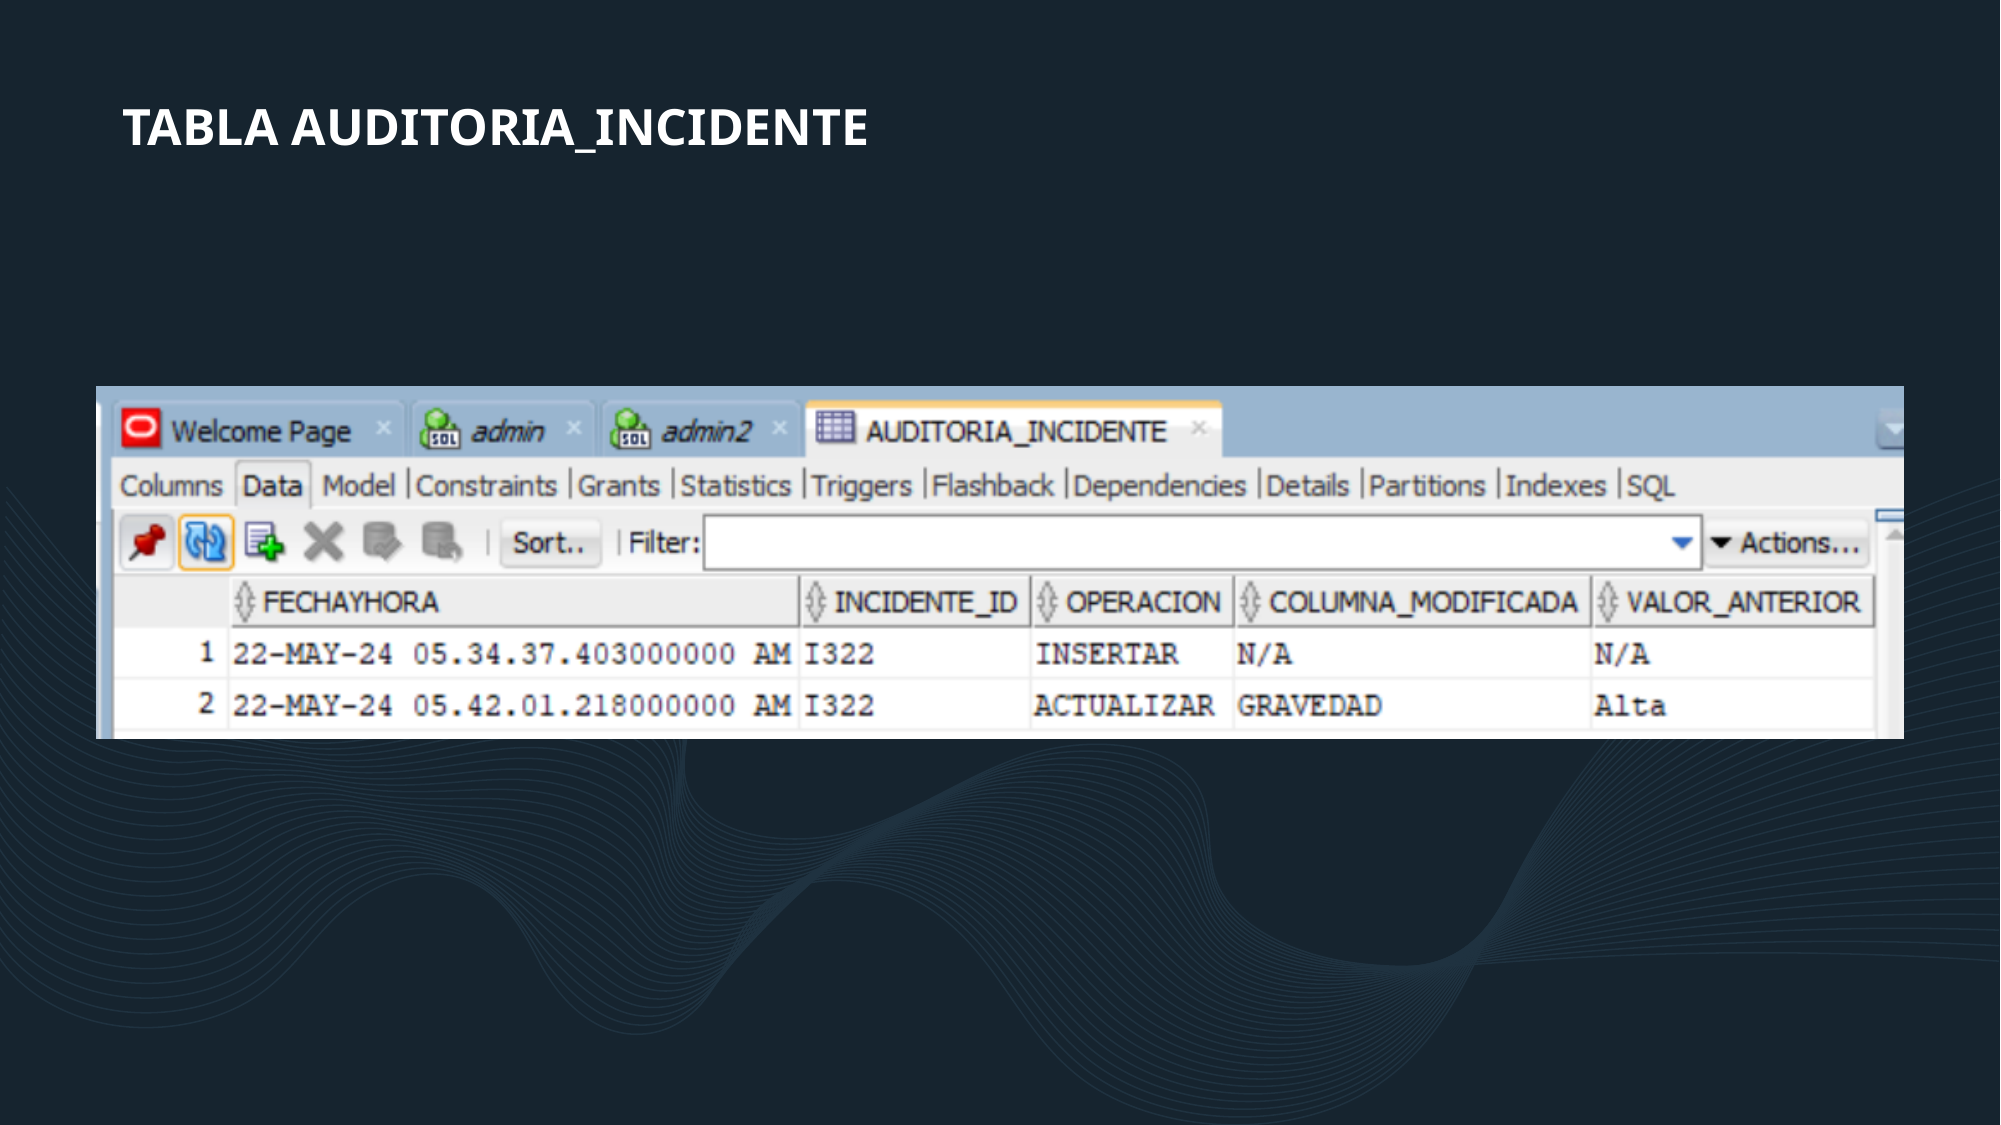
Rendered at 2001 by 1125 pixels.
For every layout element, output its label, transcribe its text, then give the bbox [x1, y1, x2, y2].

text_box TABLA AUDITORIA_INCIDENTE [102, 87, 1815, 206]
picture [95, 386, 1905, 739]
